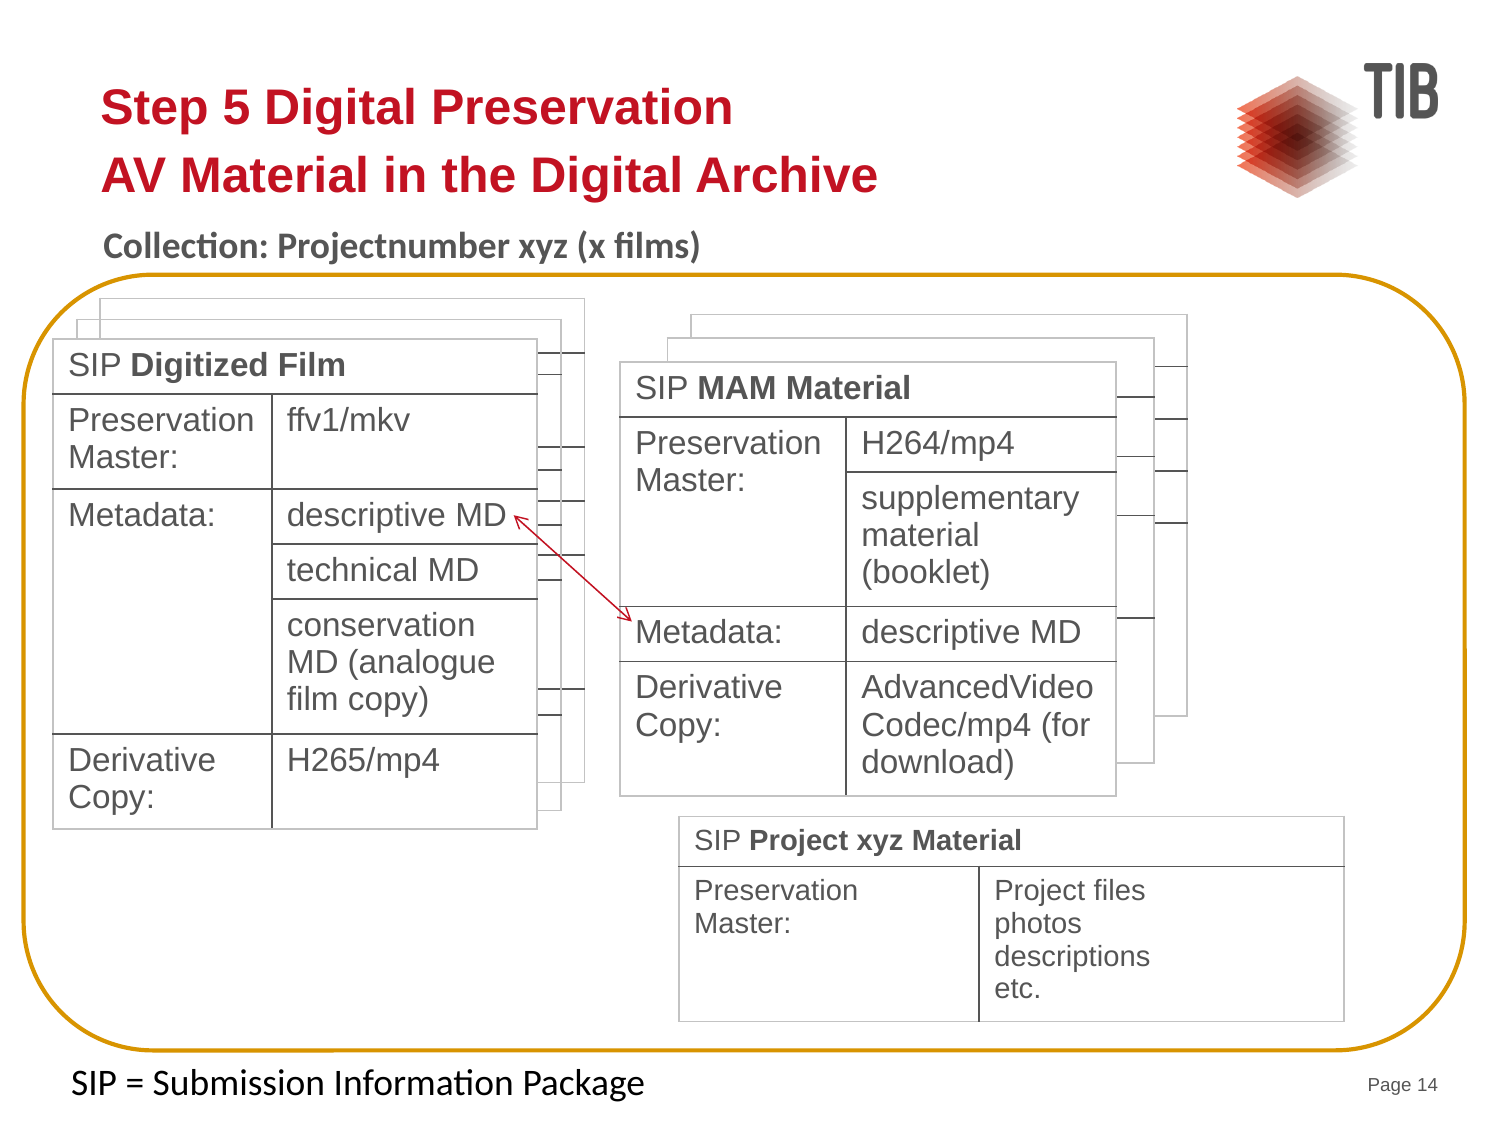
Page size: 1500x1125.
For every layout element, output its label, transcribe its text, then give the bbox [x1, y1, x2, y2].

table_cell descriptive MD [273, 490, 536, 543]
table_cell H265/mp4 [273, 735, 536, 828]
table_cell Project files photos descriptions etc. [980, 867, 1343, 1021]
text_box [21, 272, 1467, 1053]
table_cell Preservation Master: [54, 395, 271, 488]
title Step 5 Digital Preservation AV Material in the Digital Archive [100, 66, 1093, 255]
table_cell Preservation Master: [680, 867, 978, 1021]
table_cell technical MD [273, 545, 508, 598]
table_cell ffv1/mkv [273, 395, 536, 488]
table_header SIP MAM Material [621, 363, 1115, 416]
table_cell Metadata: [621, 607, 845, 661]
picture [1237, 63, 1438, 198]
table_cell conservation MD (analogue film copy) [273, 600, 536, 733]
table_cell Metadata: [54, 490, 271, 733]
table_cell AdvancedVideo Codec/mp4 (for download) [847, 662, 1115, 795]
table_cell Derivative Copy: [54, 735, 271, 828]
table_cell H264/mp4 [847, 418, 1115, 471]
text_box SIP = Submission Information Package [56, 1050, 661, 1111]
text_box Collection: Projectnumber xyz (x films) [88, 214, 774, 274]
table_cell Derivative Copy: [621, 662, 845, 795]
table_header SIP Project xyz Material [680, 817, 1343, 866]
table_cell Preservation Master: [621, 418, 845, 606]
table_cell supplementary material (booklet) [847, 473, 1115, 606]
table_header SIP Digitized Film [54, 340, 536, 393]
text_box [513, 514, 633, 622]
table_cell descriptive MD [847, 607, 1115, 661]
